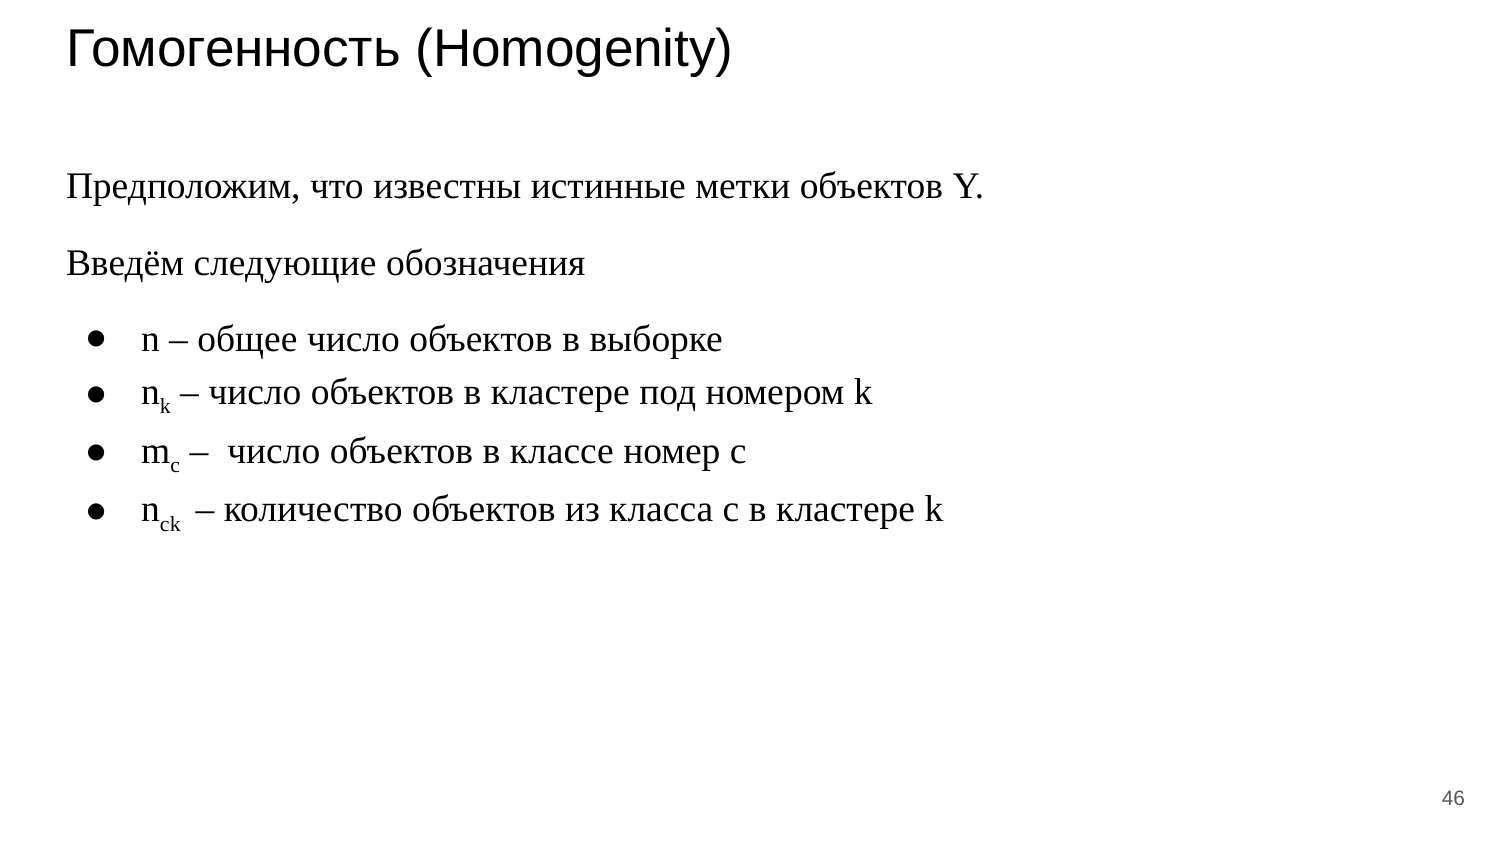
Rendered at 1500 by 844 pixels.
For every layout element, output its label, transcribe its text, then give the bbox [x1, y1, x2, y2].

slide_number ‹#› [1389, 764, 1480, 830]
title Гомогенность (Homogenity) [51, 0, 1449, 92]
list Предположим, что известны истинные метки объектов Y. Введём следующие обозначения n – общее число объектов в выборке nk – число объектов в кластере под номером k mc – число объектов в классе номер c nck – количество объектов из класса c в кластере k [51, 139, 1449, 700]
